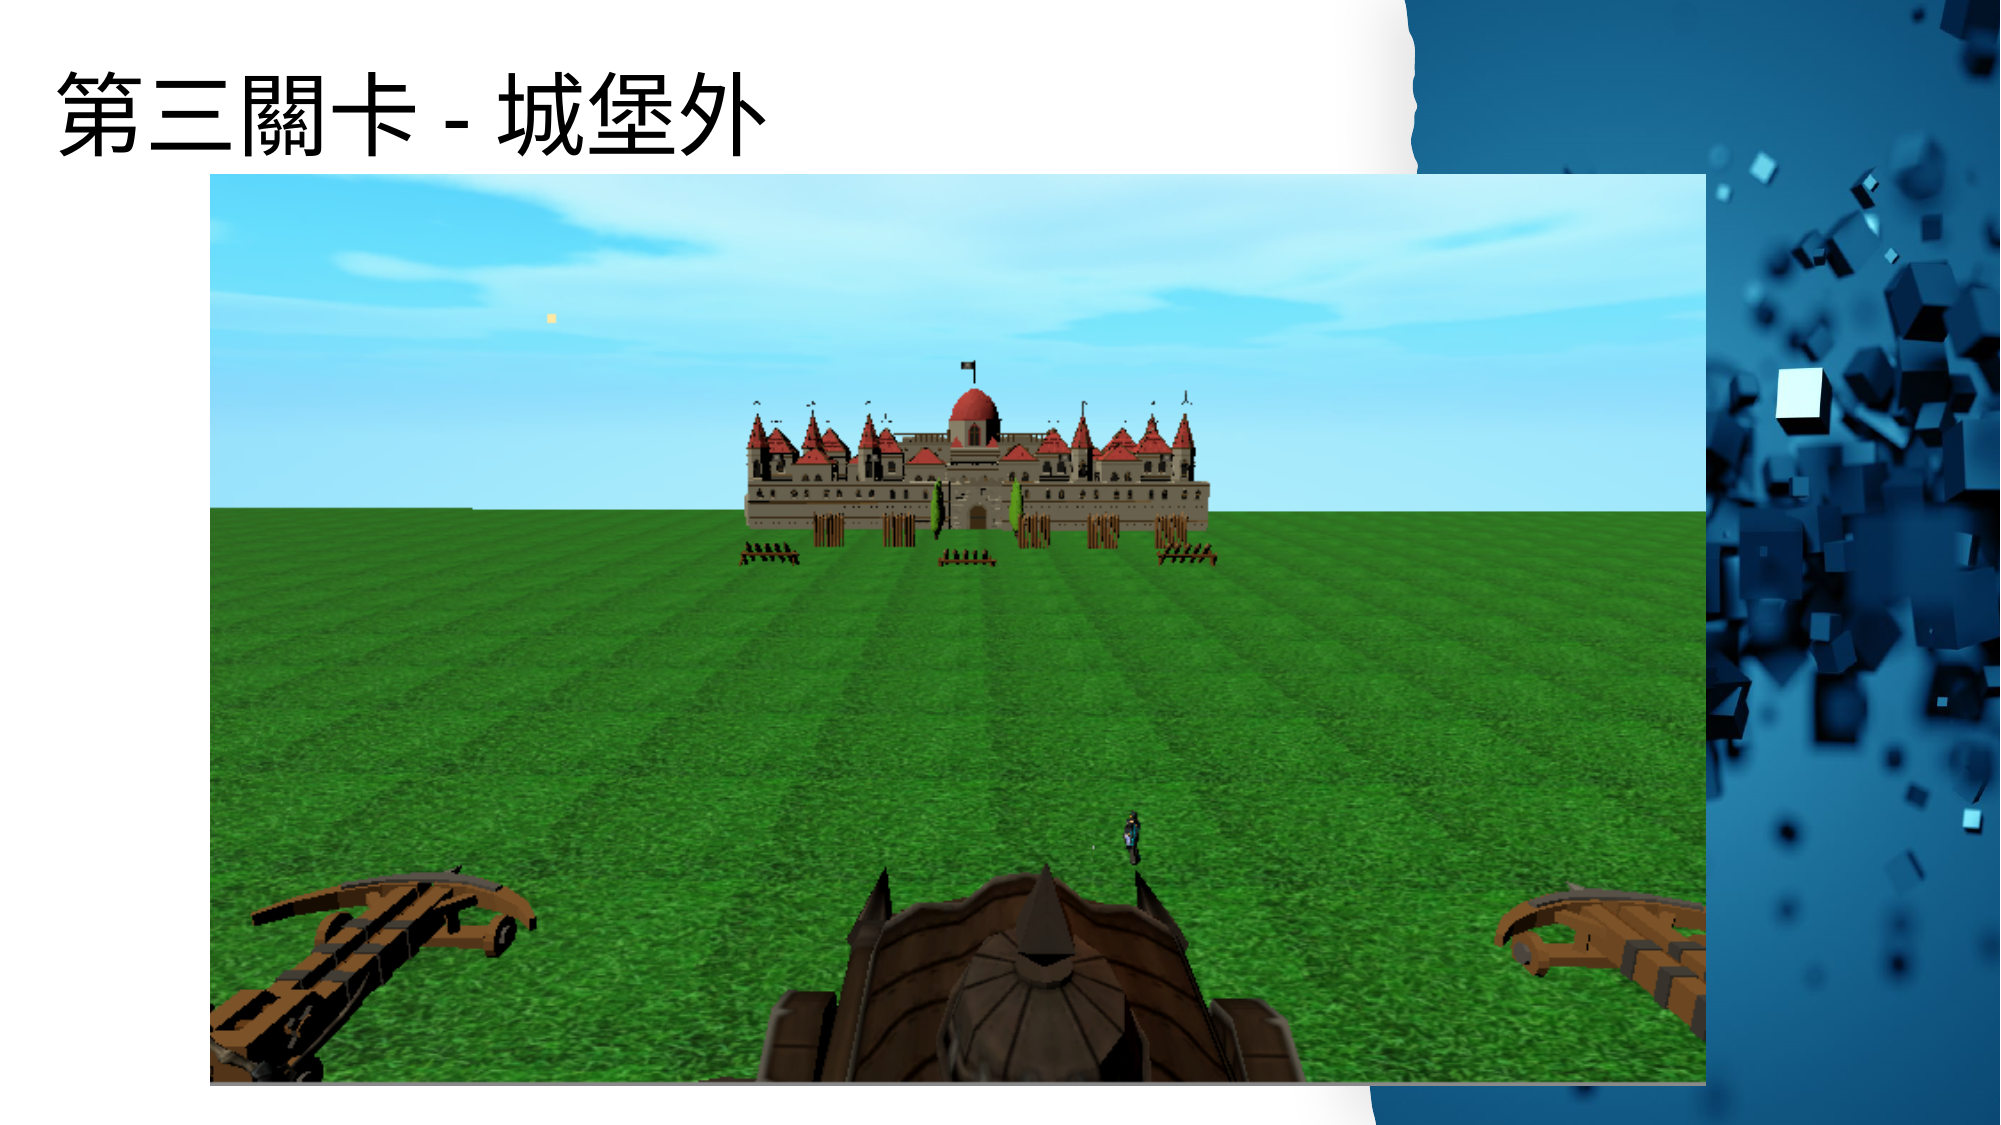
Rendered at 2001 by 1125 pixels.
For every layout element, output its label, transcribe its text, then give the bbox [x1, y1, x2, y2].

title 第三關卡-城堡外 [0, 26, 1287, 214]
picture [210, 0, 2000, 1125]
